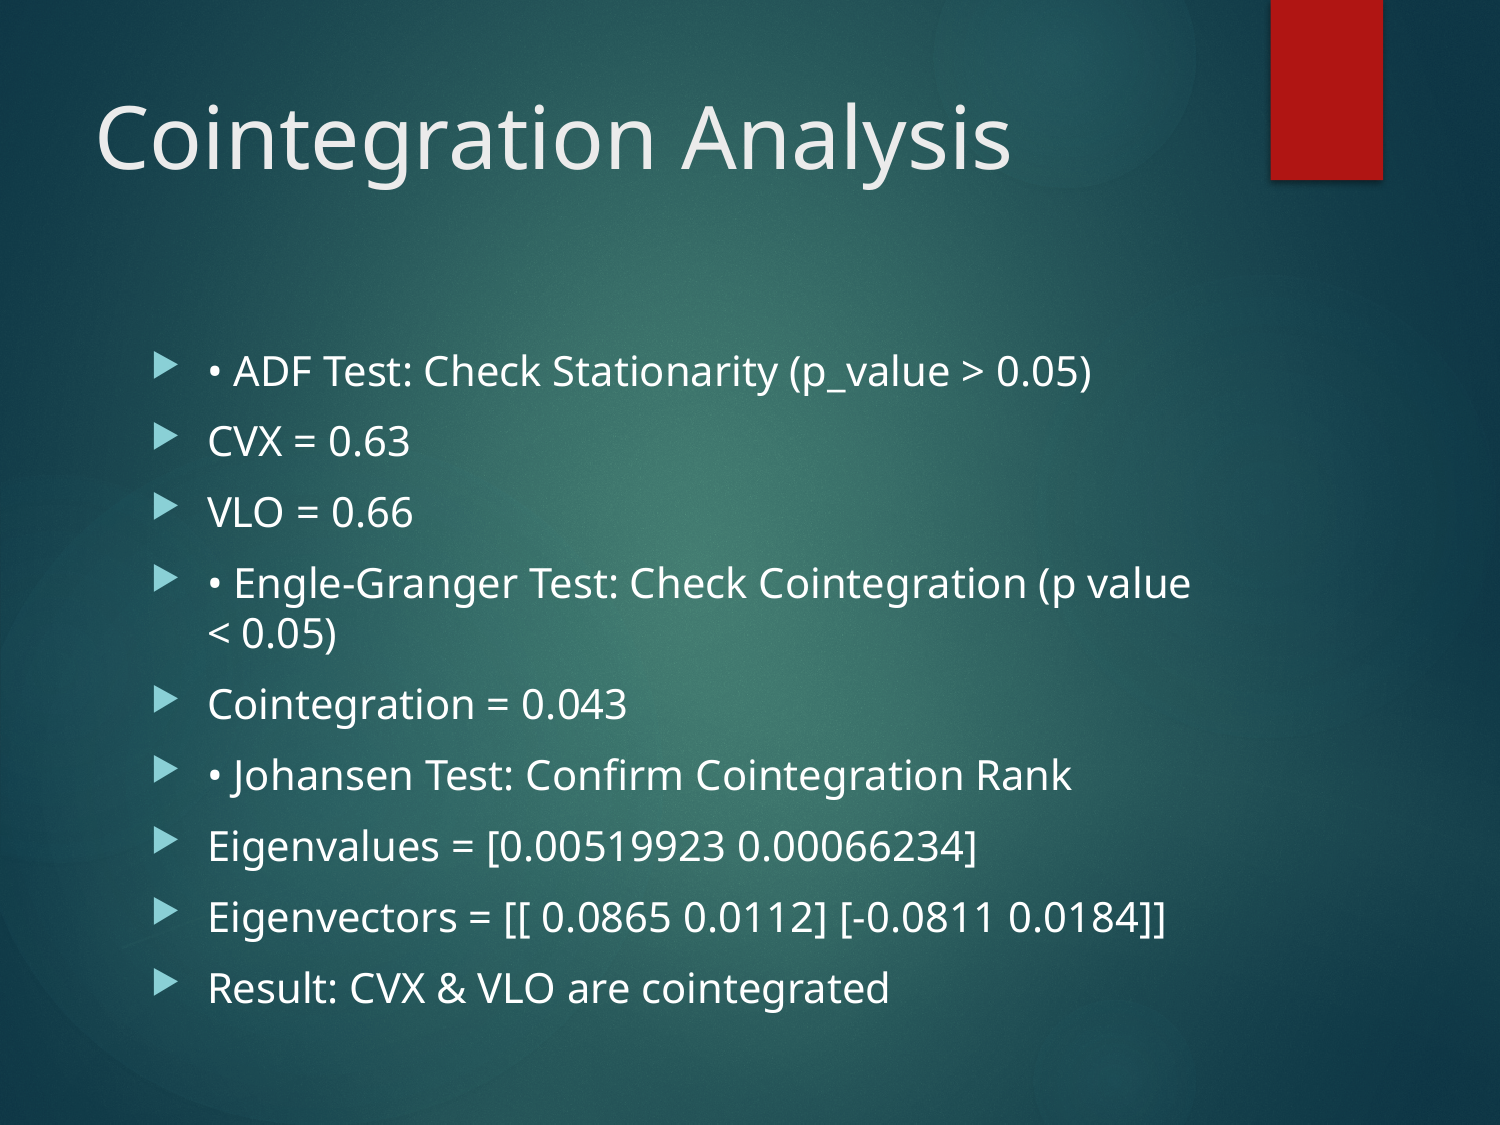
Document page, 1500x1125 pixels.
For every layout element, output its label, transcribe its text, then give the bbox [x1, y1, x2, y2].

list • ADF Test: Check Stationarity (p_value > 0.05) CVX = 0.63 VLO = 0.66 • Engle-Granger Test: Check Cointegration (p value < 0.05) Cointegration = 0.043 • Johansen Test: Confirm Cointegration Rank Eigenvalues = [0.00519923 0.00066234] Eigenvectors = [[ 0.0865 0.0112] [-0.0811 0.0184]] Result: CVX & VLO are cointegrated [135, 336, 1237, 1025]
title Cointegration Analysis [79, 74, 1237, 304]
